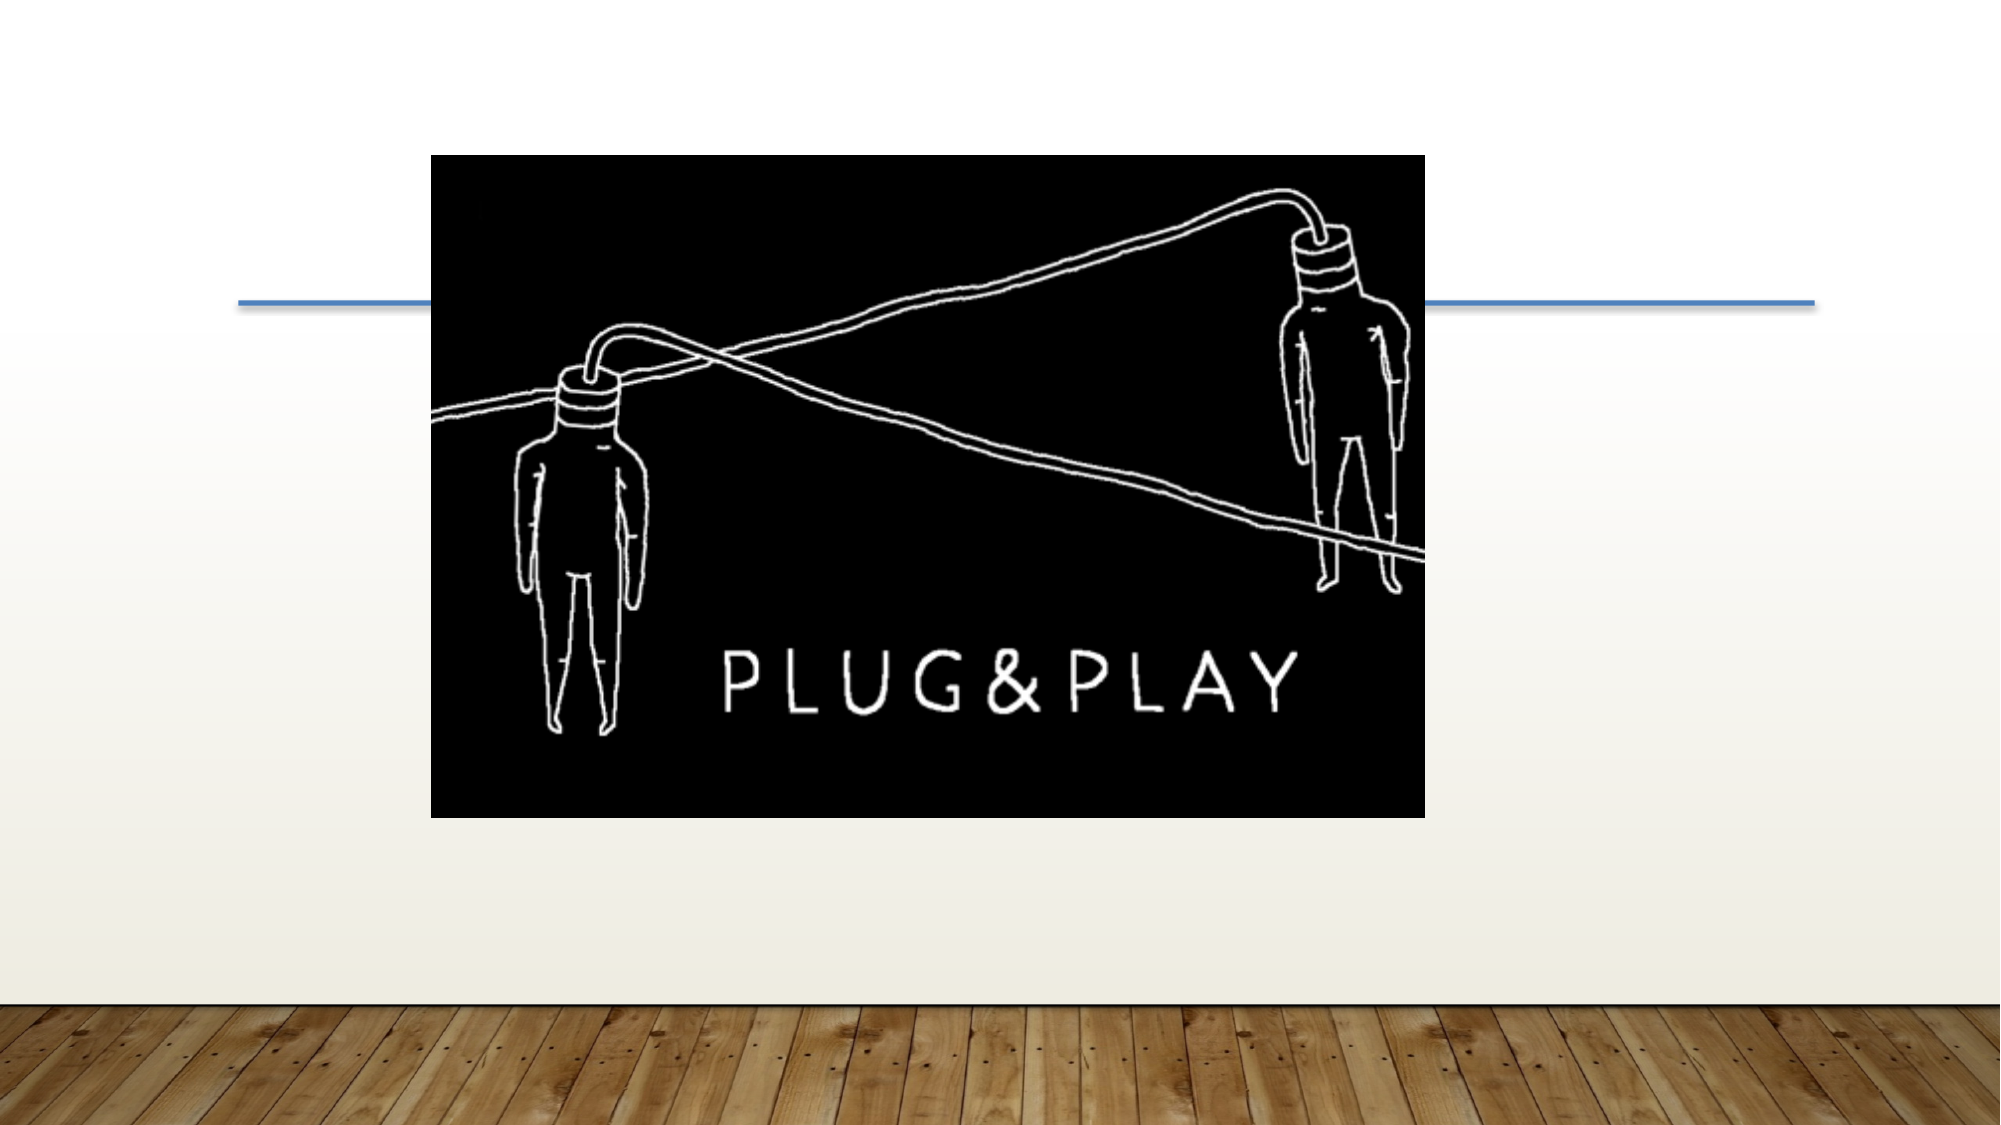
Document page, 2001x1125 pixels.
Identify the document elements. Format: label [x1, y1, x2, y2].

picture [0, 1007, 2000, 1125]
picture [430, 155, 1426, 818]
text_box [238, 131, 1814, 304]
